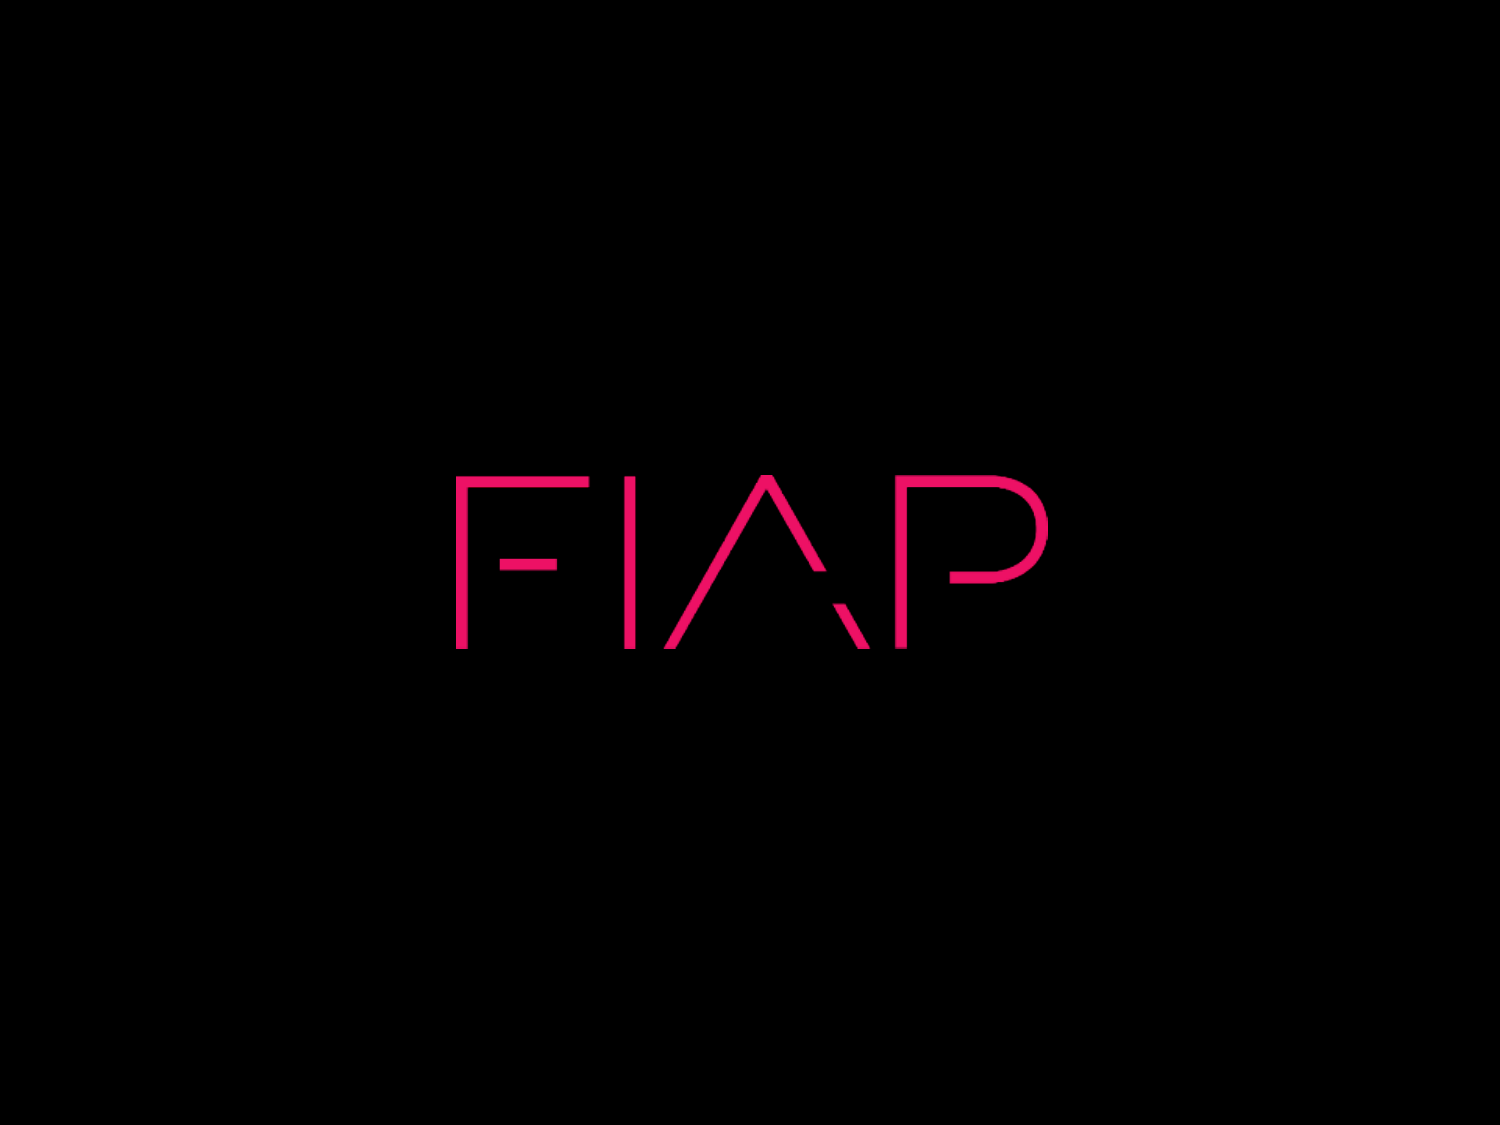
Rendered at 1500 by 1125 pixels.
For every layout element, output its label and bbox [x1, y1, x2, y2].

picture [456, 475, 1048, 649]
